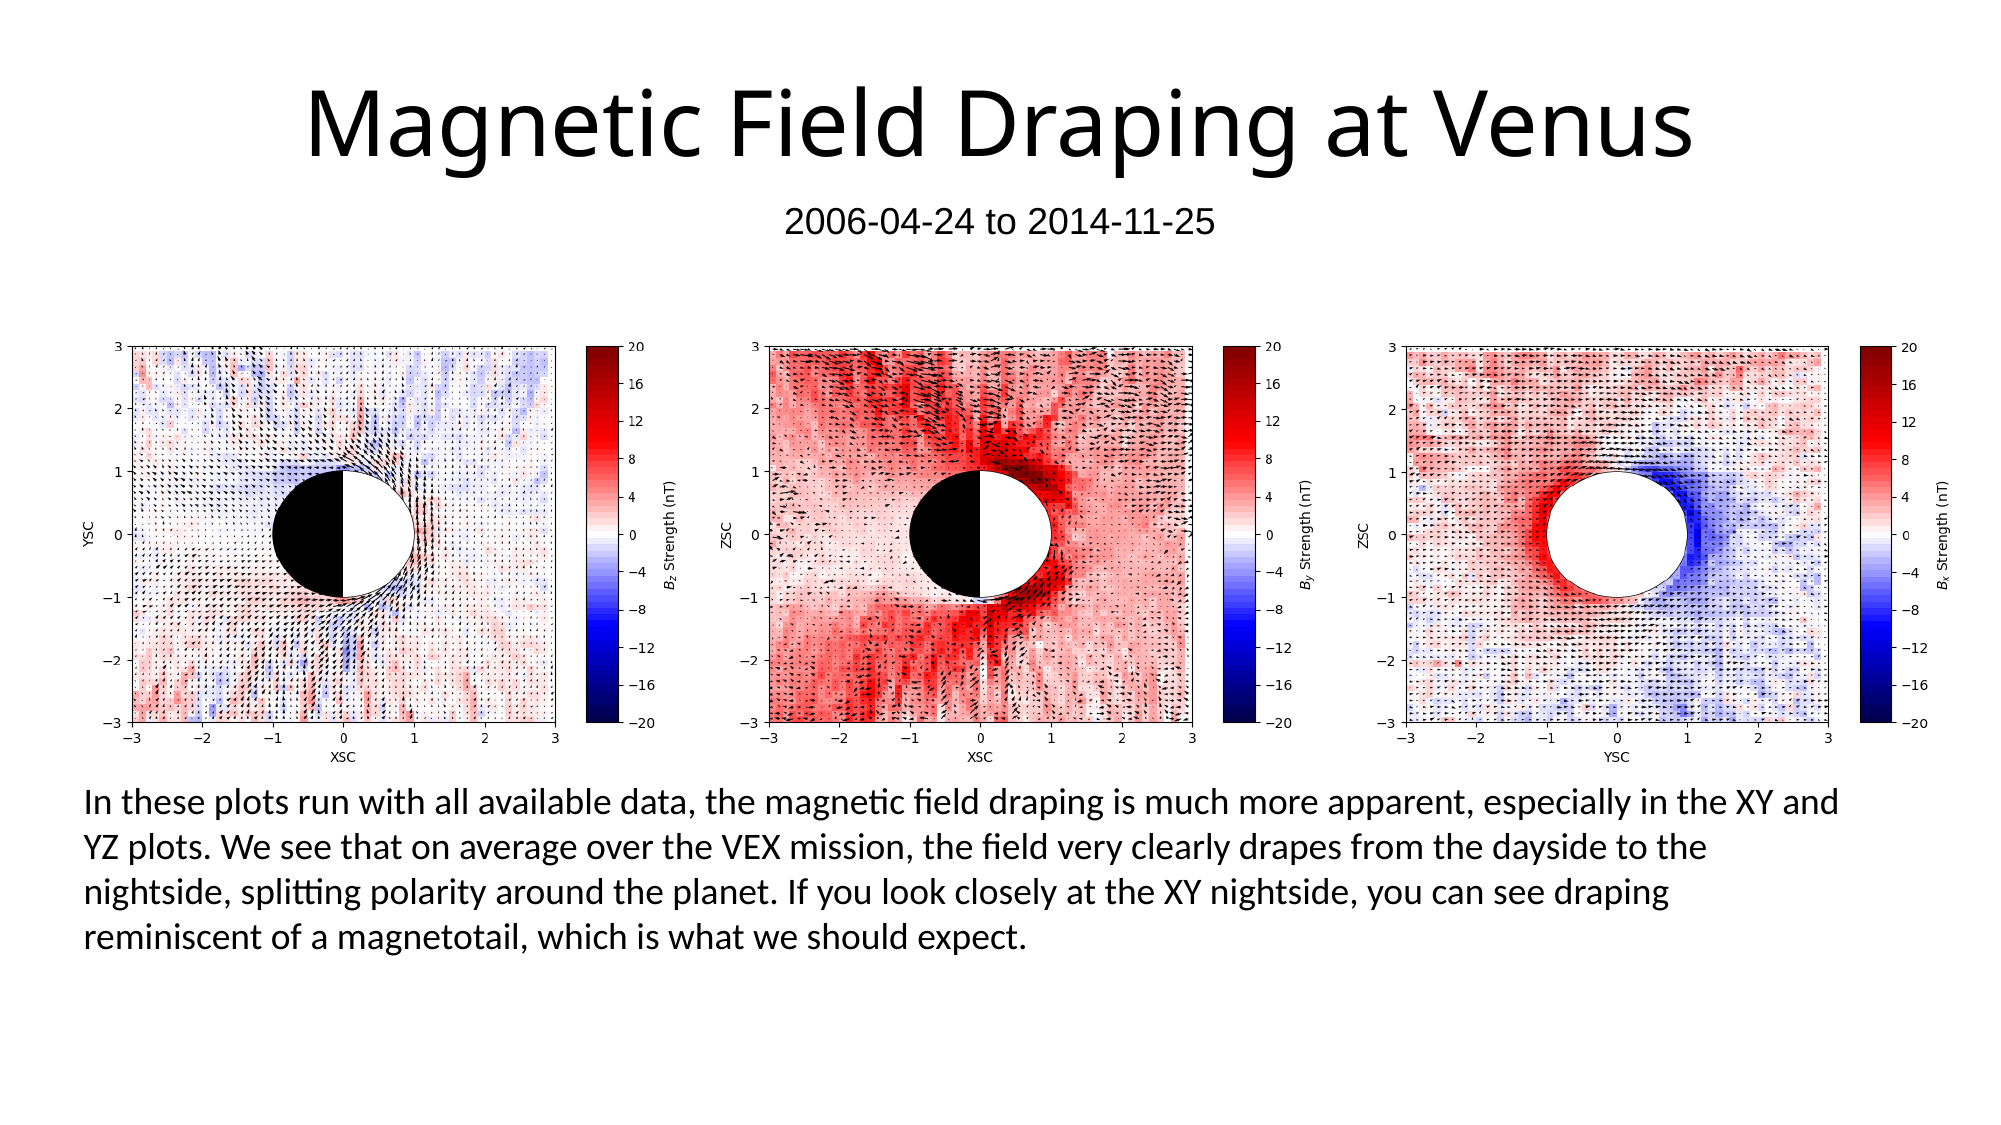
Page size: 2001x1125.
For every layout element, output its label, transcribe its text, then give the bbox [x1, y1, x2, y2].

text_box 2006-04-24 to 2014-11-25 [575, 189, 1425, 250]
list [53, 298, 680, 769]
picture [690, 298, 1317, 769]
text_box In these plots run with all available data, the magnetic field draping is much more apparent, especially in the XY and YZ plots. We see that on average over the VEX mission, the field very clearly drapes from the dayside to the nightside, splitting polarity around the planet. If you look closely at the XY nightside, you can see draping reminiscent of a magnetotail, which is what we should expect. [68, 769, 1863, 965]
picture [1327, 299, 1953, 769]
title Magnetic Field Draping at Venus [137, 59, 1863, 193]
